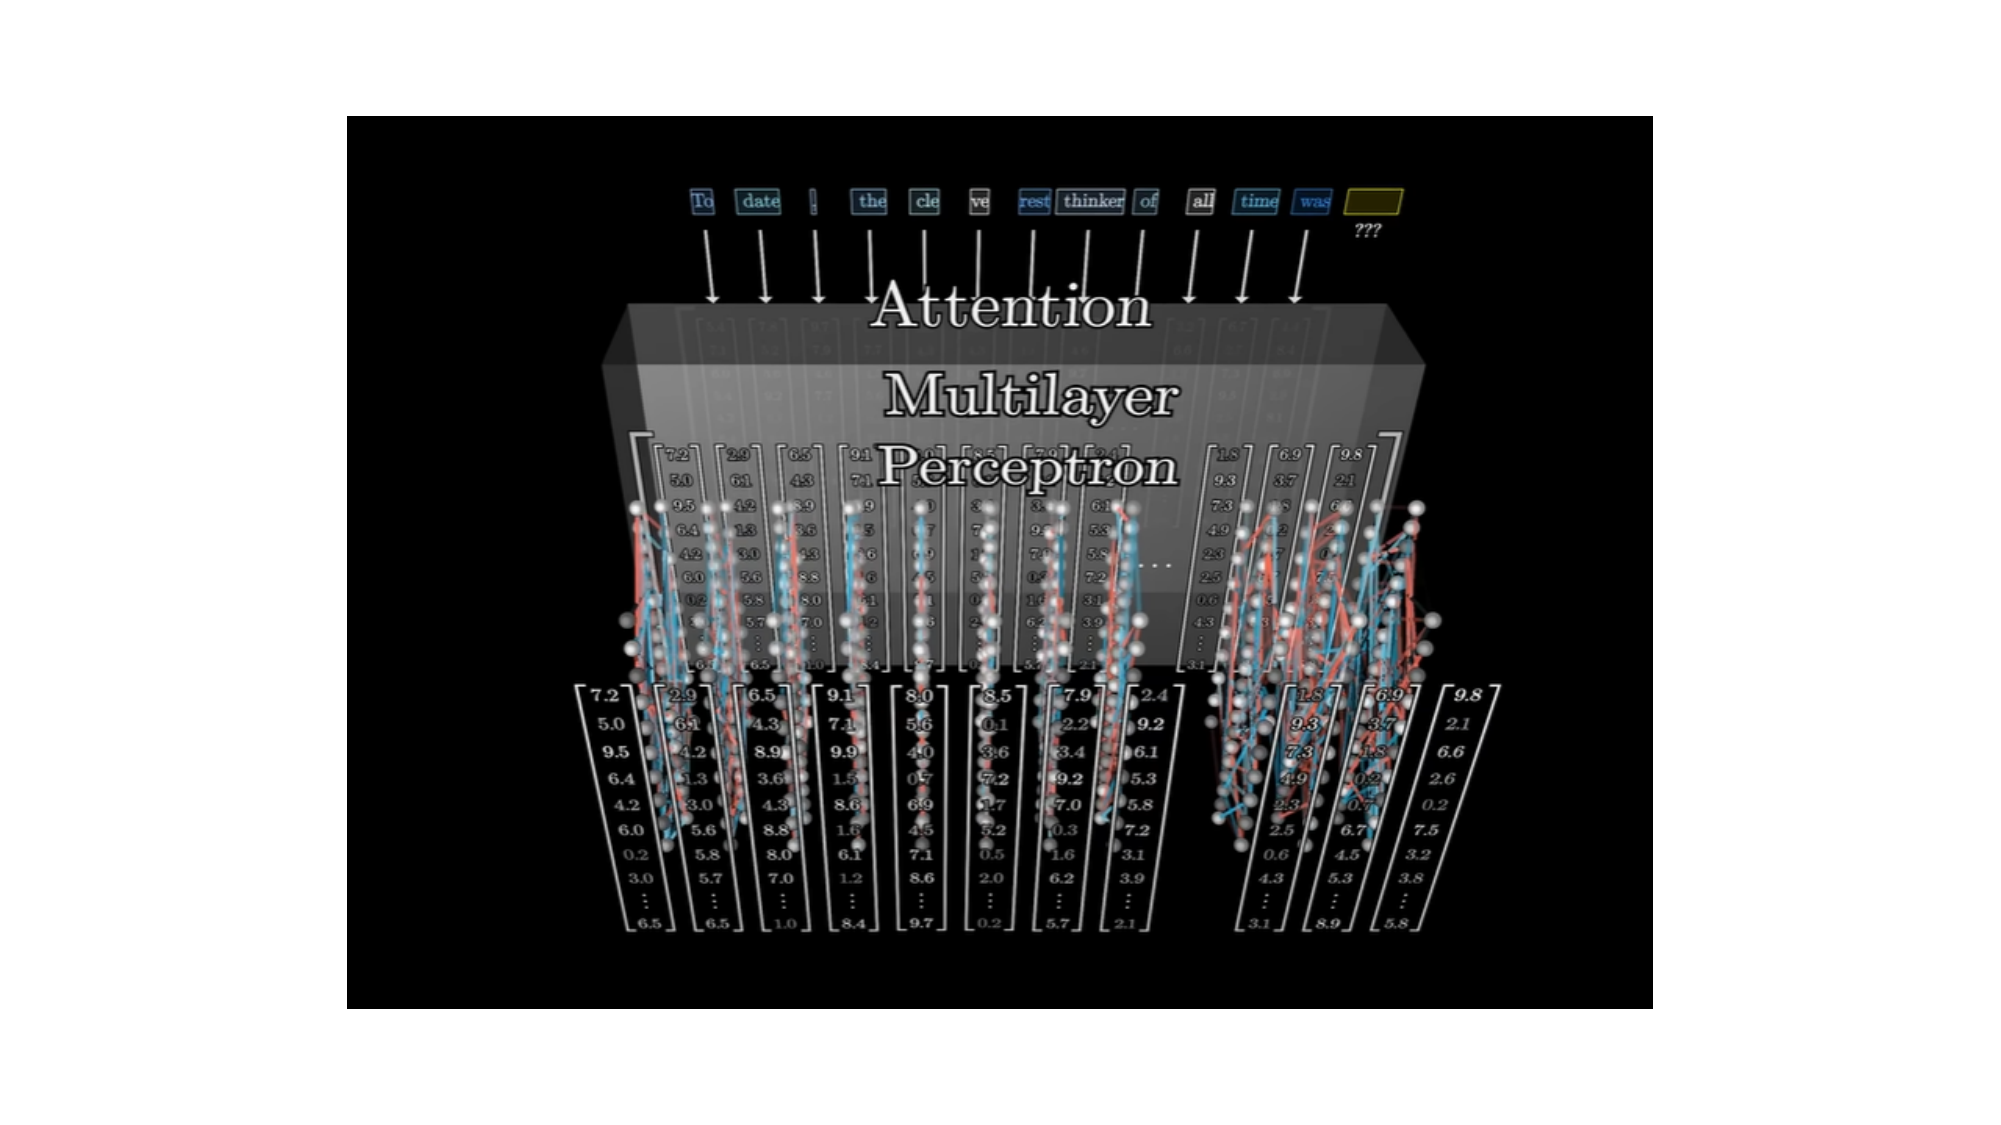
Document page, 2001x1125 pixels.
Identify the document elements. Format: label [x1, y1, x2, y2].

picture [347, 116, 1653, 1009]
